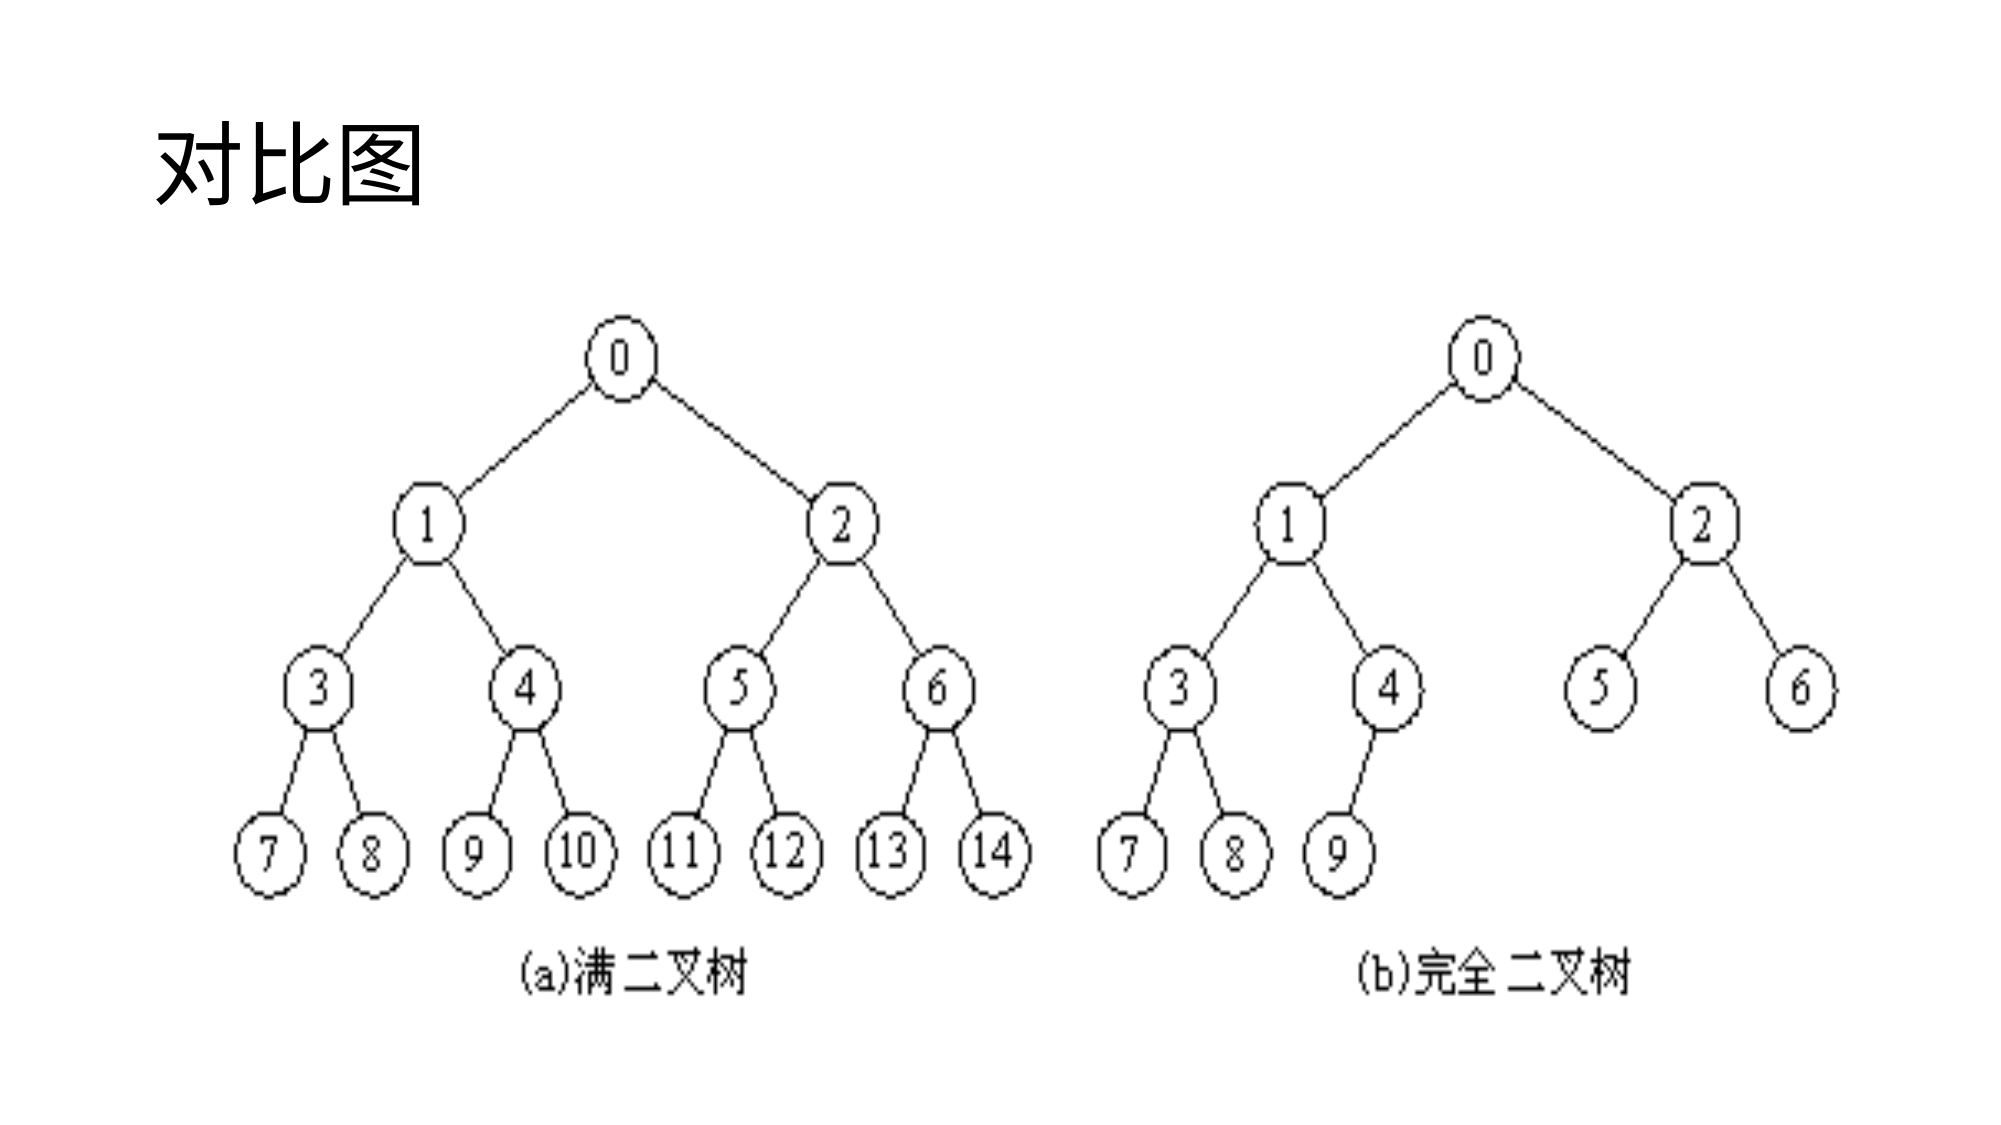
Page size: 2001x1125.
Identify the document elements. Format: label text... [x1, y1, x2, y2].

title 对比图 [137, 59, 1863, 278]
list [222, 300, 1850, 1013]
